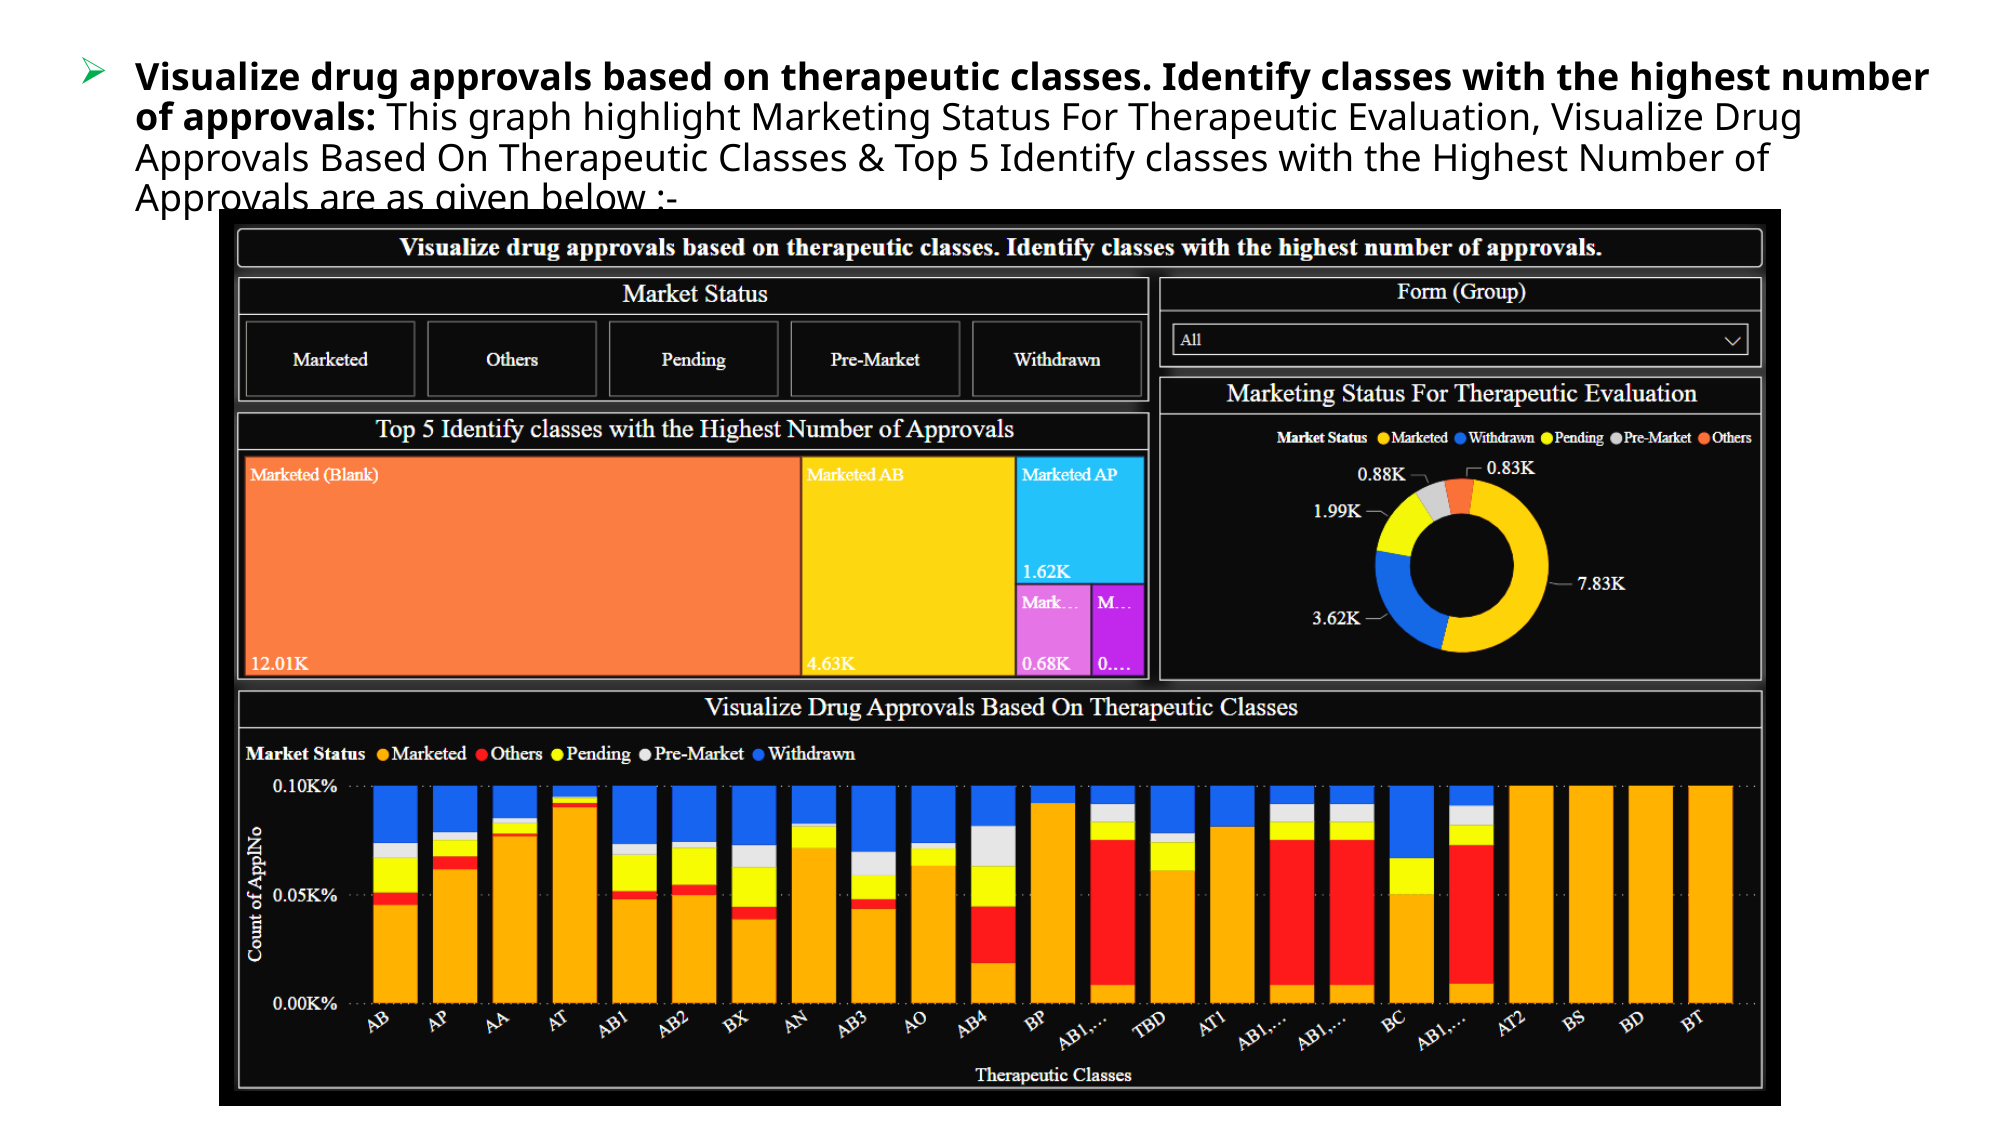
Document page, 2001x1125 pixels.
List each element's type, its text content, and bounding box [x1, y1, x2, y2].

text_box Visualize drug approvals based on therapeutic classes. Identify classes with the highest number of approvals: This graph highlight Marketing Status For Therapeutic Evaluation, Visualize Drug Approvals Based On Therapeutic Classes & Top 5 Identify classes with the Highest Number of Approvals are as given below :- [63, 50, 1957, 192]
picture [233, 223, 1767, 1092]
